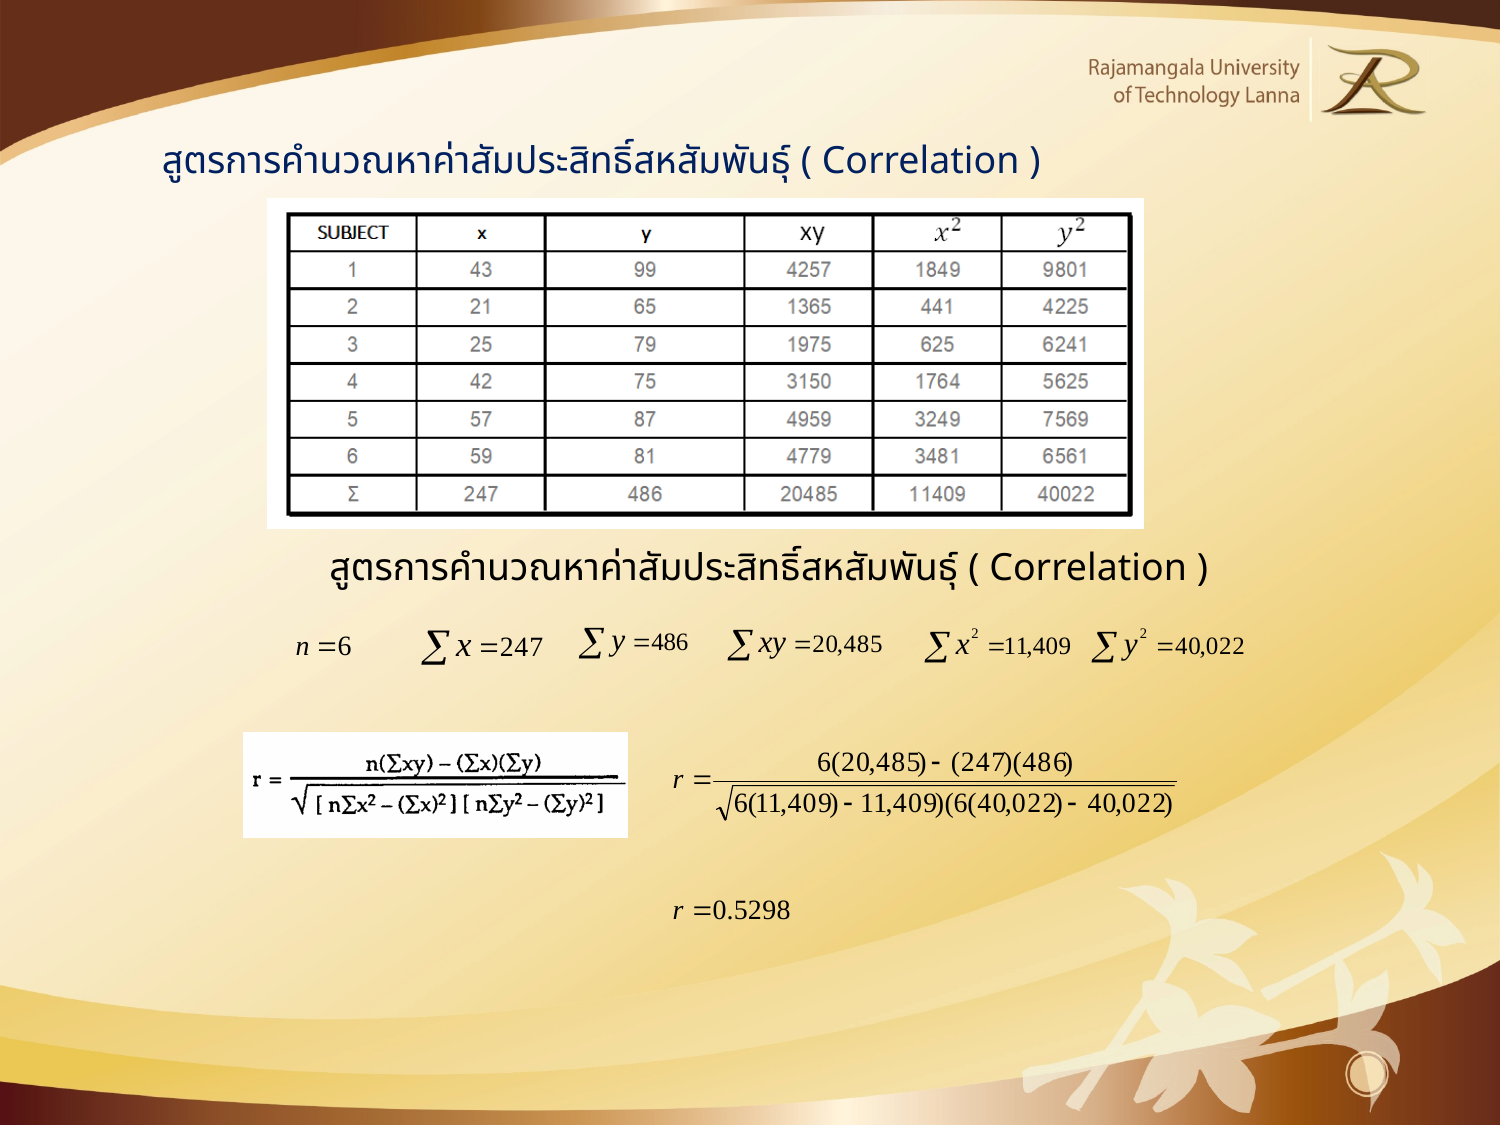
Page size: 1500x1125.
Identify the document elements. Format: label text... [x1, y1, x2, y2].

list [243, 731, 628, 839]
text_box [920, 623, 1076, 670]
text_box สูตรการคำนวณหาค่าสัมประสิทธิ์สหสัมพันธุ์ ( Correlation ) [137, 128, 1225, 189]
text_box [1087, 623, 1249, 670]
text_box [574, 623, 694, 666]
picture [0, 0, 1500, 1125]
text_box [291, 629, 357, 663]
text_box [668, 744, 1182, 827]
slide_number [1074, 1042, 1425, 1103]
text_box สูตรการคำนวณหาค่าสัมประสิทธิ์สหสัมพันธุ์ ( Correlation ) [18, 528, 1500, 596]
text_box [668, 893, 795, 927]
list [416, 625, 548, 673]
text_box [723, 625, 885, 668]
